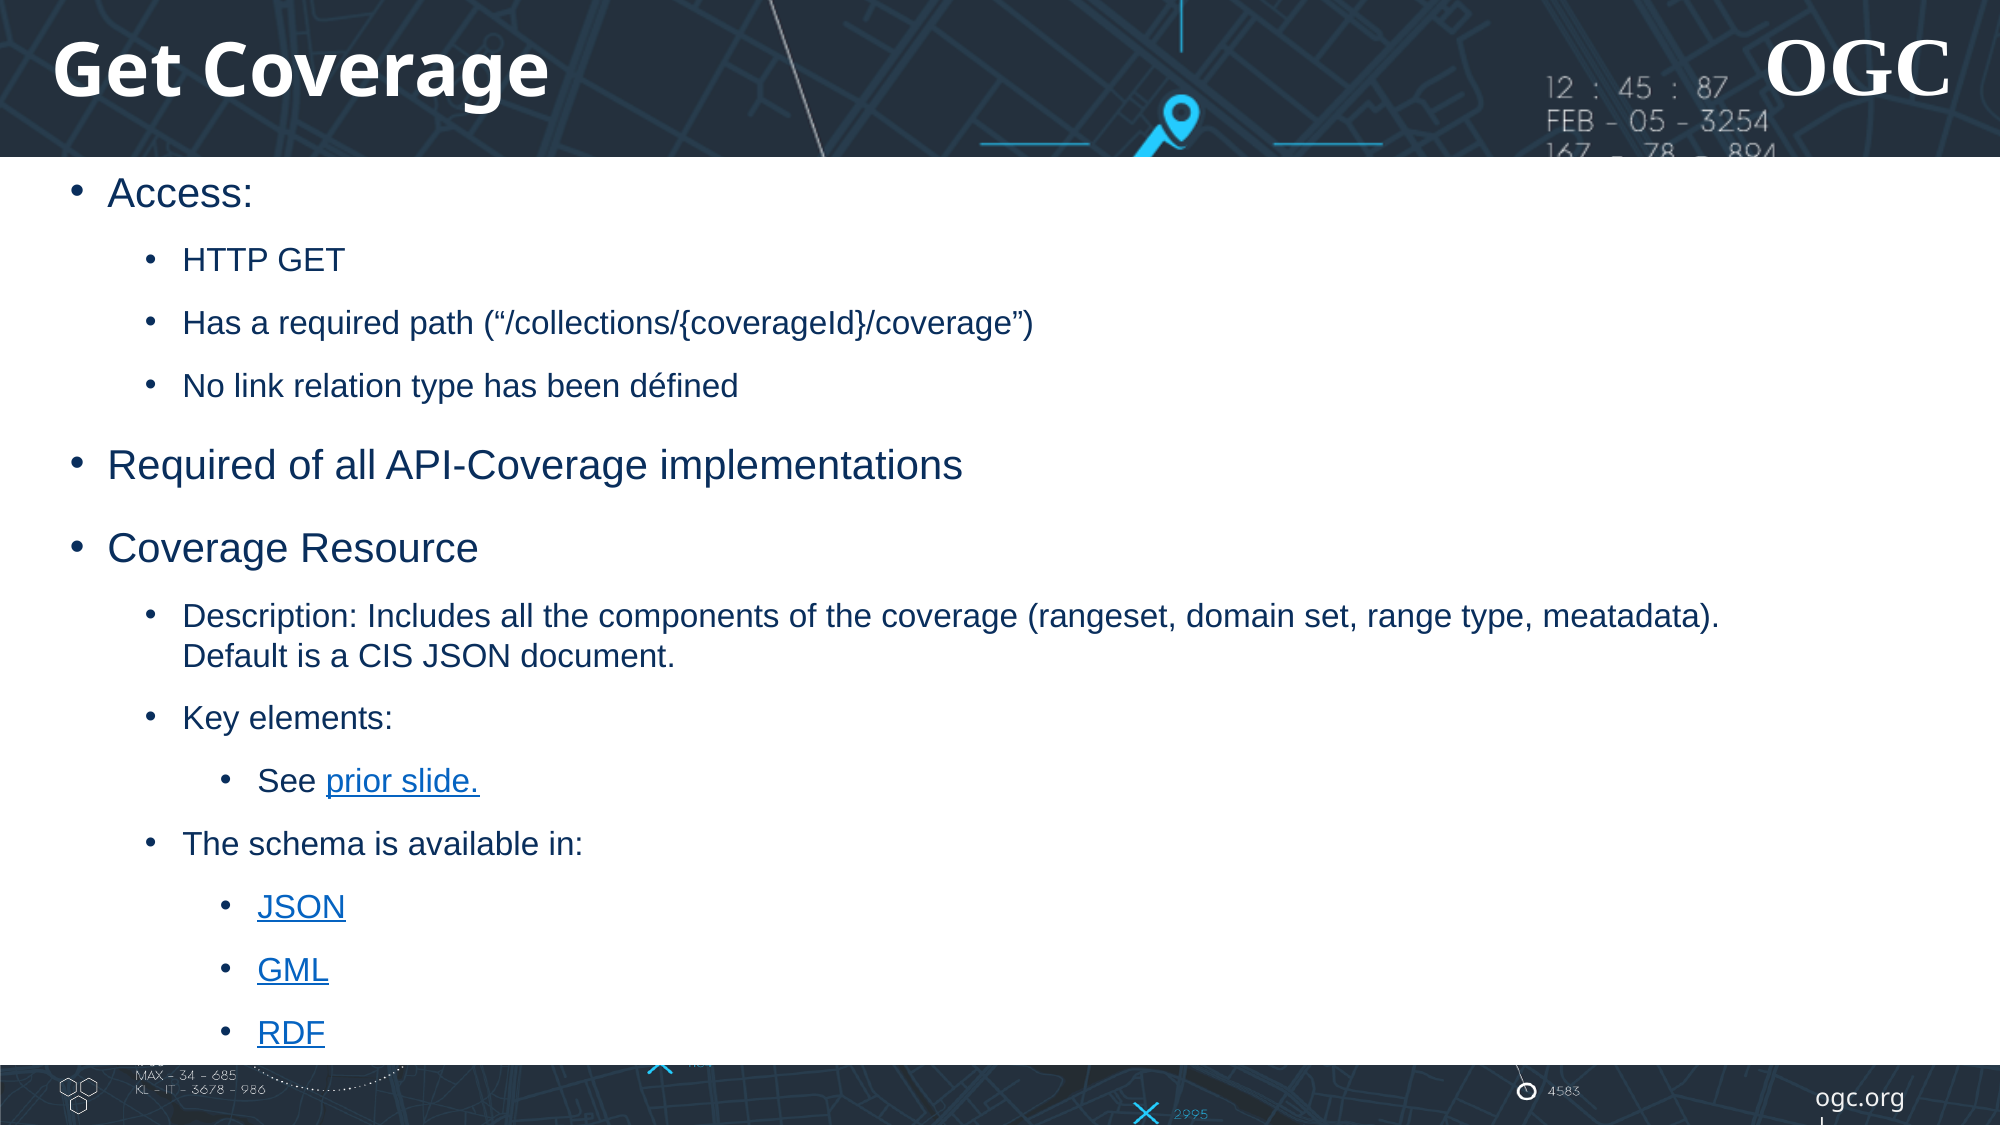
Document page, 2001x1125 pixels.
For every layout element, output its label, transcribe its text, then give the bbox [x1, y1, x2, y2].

title Get Coverage [36, 9, 1762, 135]
picture [51, 1069, 106, 1123]
list Access: HTTP GET Has a required path (“/collections/{coverageId}/coverage”) No link relation type has been défined Required of all API-Coverage implementations Coverage Resource Description: Includes all the components of the coverage (rangeset, domain set, range type, meatadata). Default is a CIS JSON document. Key elements: See prior slide. The schema is available in: JSON GML RDF [54, 158, 1780, 1066]
